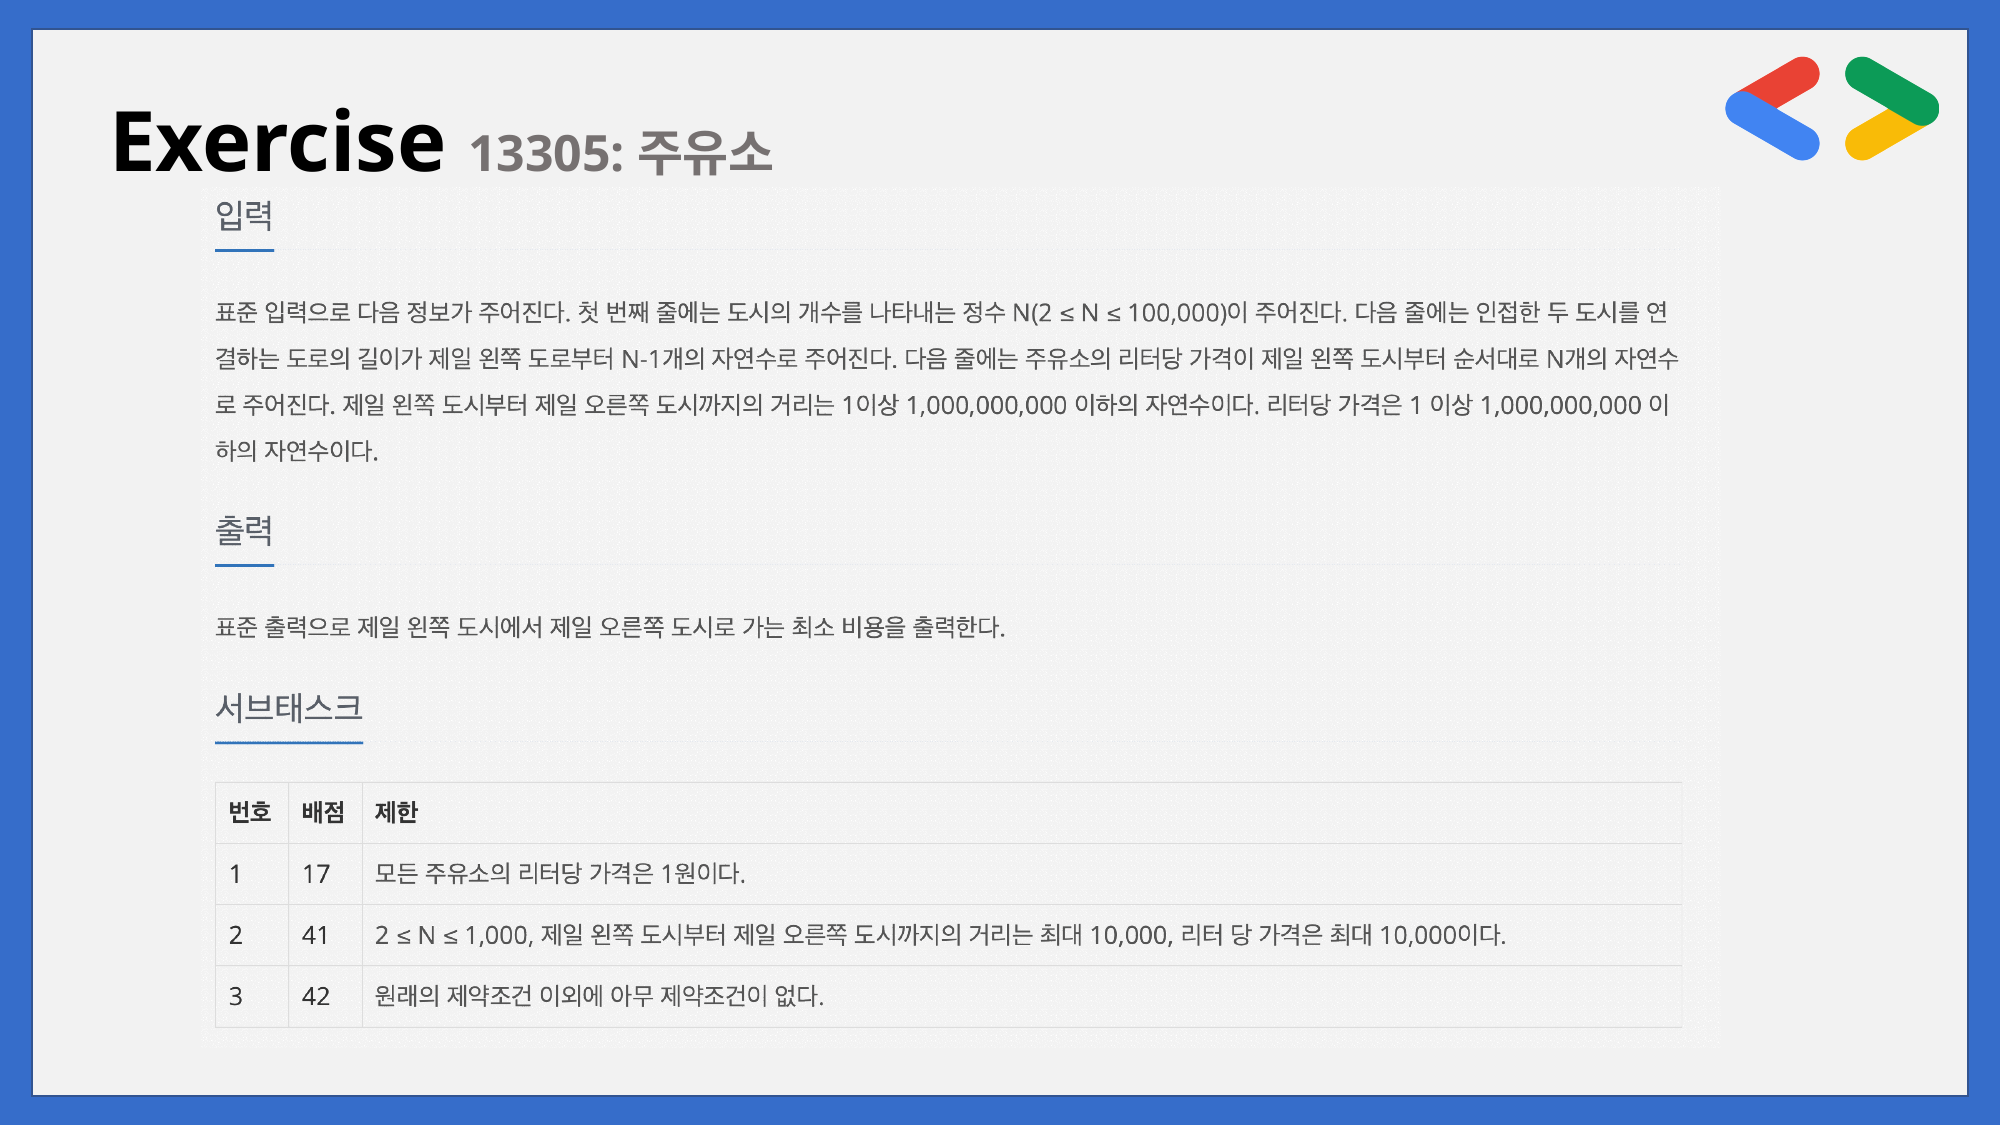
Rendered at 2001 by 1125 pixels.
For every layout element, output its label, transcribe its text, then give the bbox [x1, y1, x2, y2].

picture [1725, 1, 1939, 216]
text_box [77, 68, 688, 186]
picture [201, 187, 1721, 1048]
text_box Exercise 13305:주유소 [94, 69, 1744, 198]
